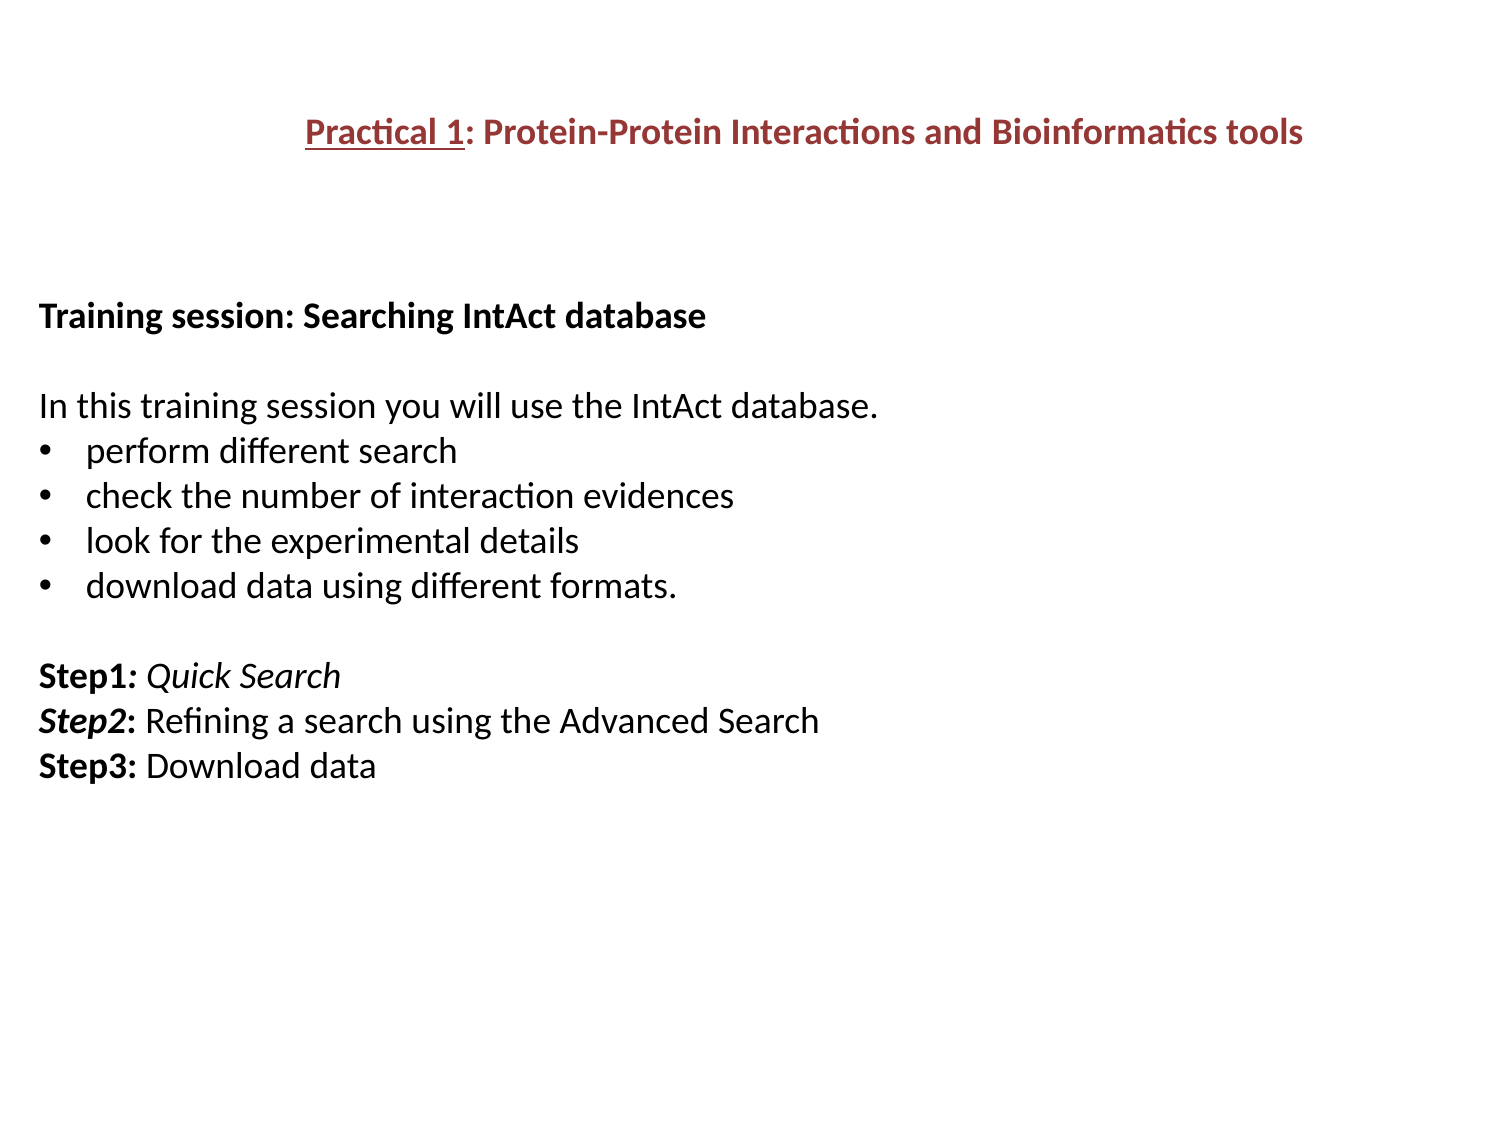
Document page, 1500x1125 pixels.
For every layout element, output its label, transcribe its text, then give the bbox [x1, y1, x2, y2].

text_box Training session: Searching IntAct database In this training session you will use the IntAct database. perform different search check the number of interaction evidences look for the experimental details download data using different formats. Step1: Quick Search Step2: Refining a search using the Advanced Search Step3: Download data [24, 194, 1125, 884]
text_box Practical 1: Protein-Protein Interactions and Bioinformatics tools [290, 100, 1480, 160]
